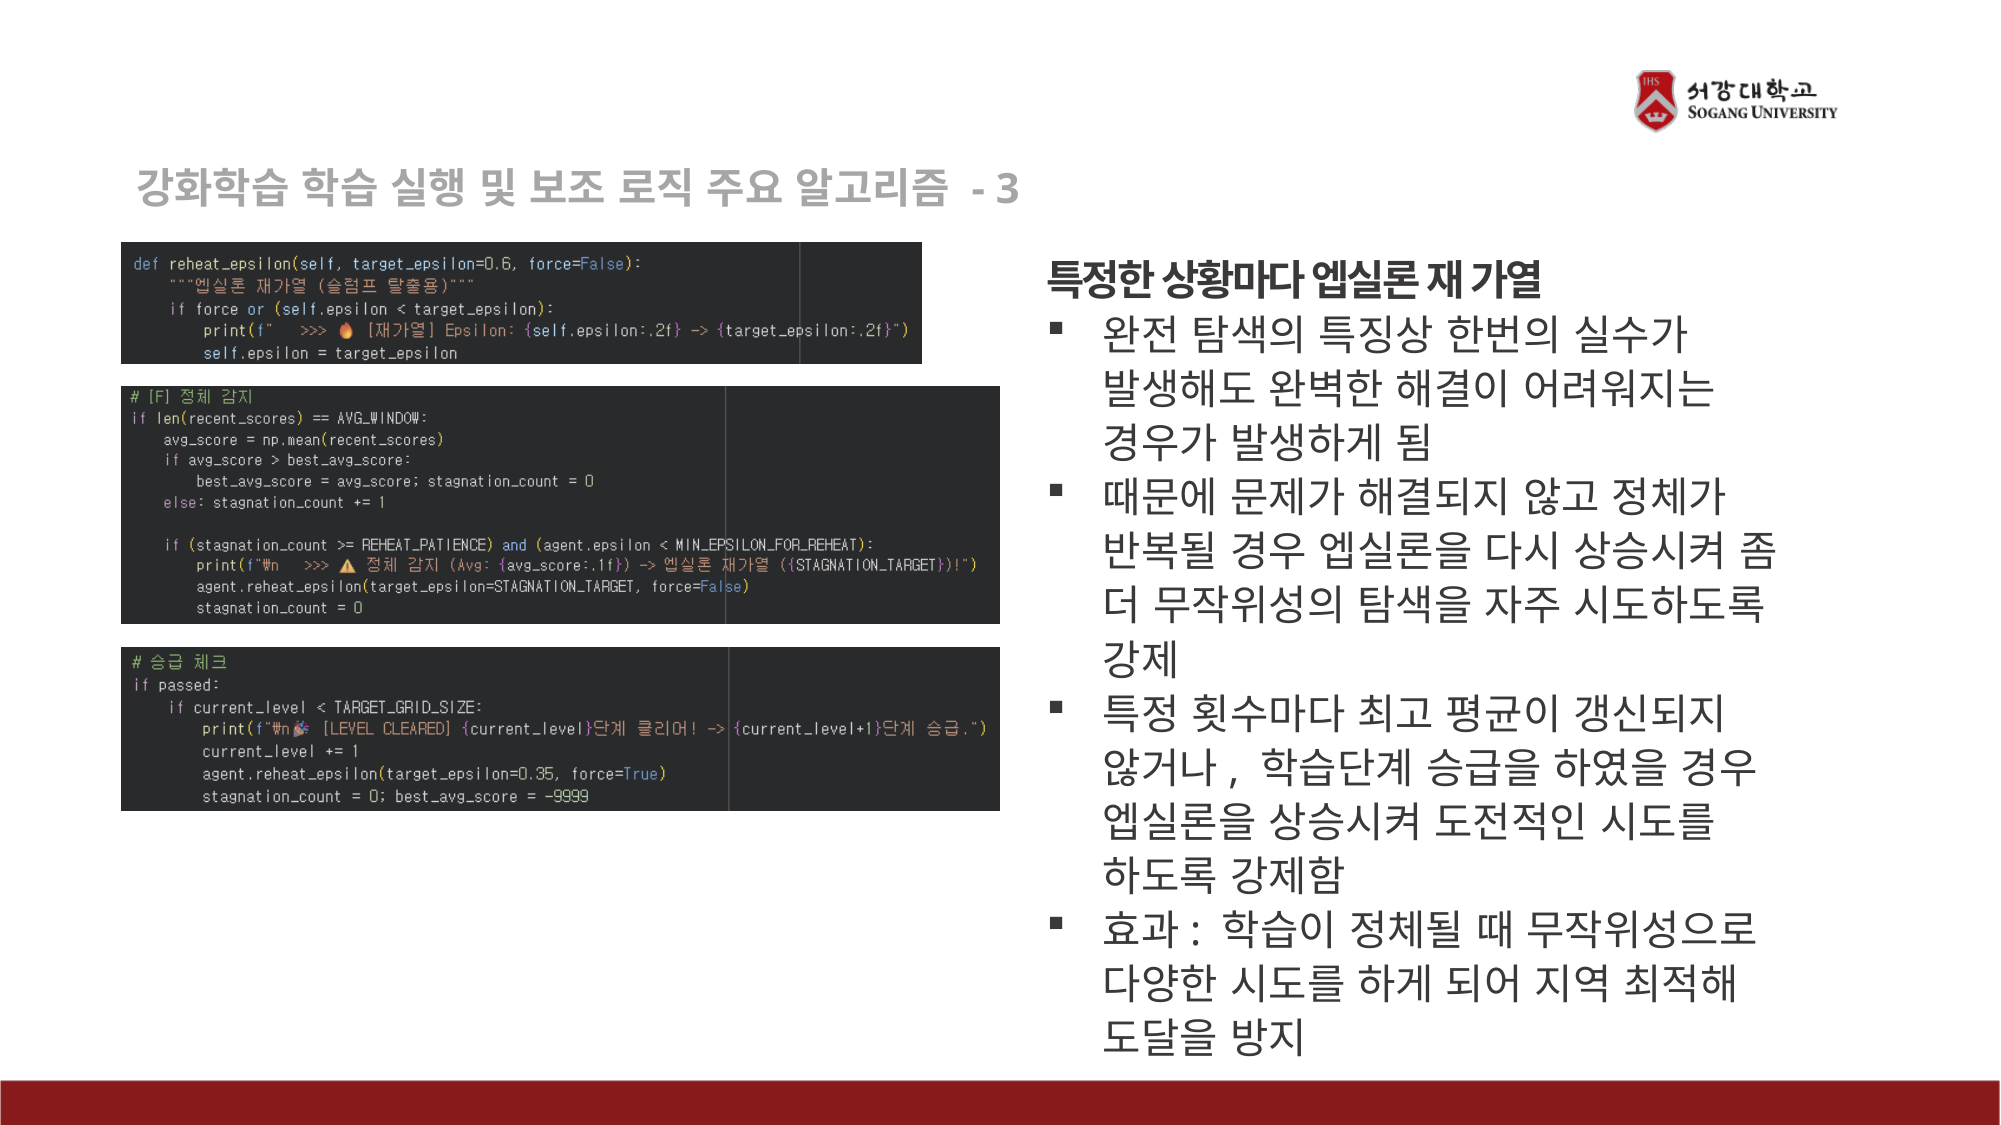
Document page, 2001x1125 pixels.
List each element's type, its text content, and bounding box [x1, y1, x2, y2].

text_box 강화학습 학습 실행 및 보조 로직 주요 알고리즘 - 3 [121, 153, 1835, 219]
picture [0, 70, 2000, 1125]
text_box 특정한 상황마다 엡실론 재 가열 완전 탐색의 특징상 한번의 실수가 발생해도 완벽한 해결이 어려워지는 경우가 발생하게 됨 때문에 문제가 해결되지 않고 정체가 반복될 경우 엡실론을 다시 상승시켜 좀 더 무작위성의 탐색을 자주 시도하도록 강제 특정 횟수마다 최고 평균이 갱신되지 않거나, 학습단계 승급을 하였을 경우 엡실론을 상승시켜 도전적인 시도를 하도록 강제함 효과: 학습이 정체될 때 무작위성으로 다양한 시도를 하게 되어 지역 최적해 도달을 방지 [1031, 242, 1835, 1070]
